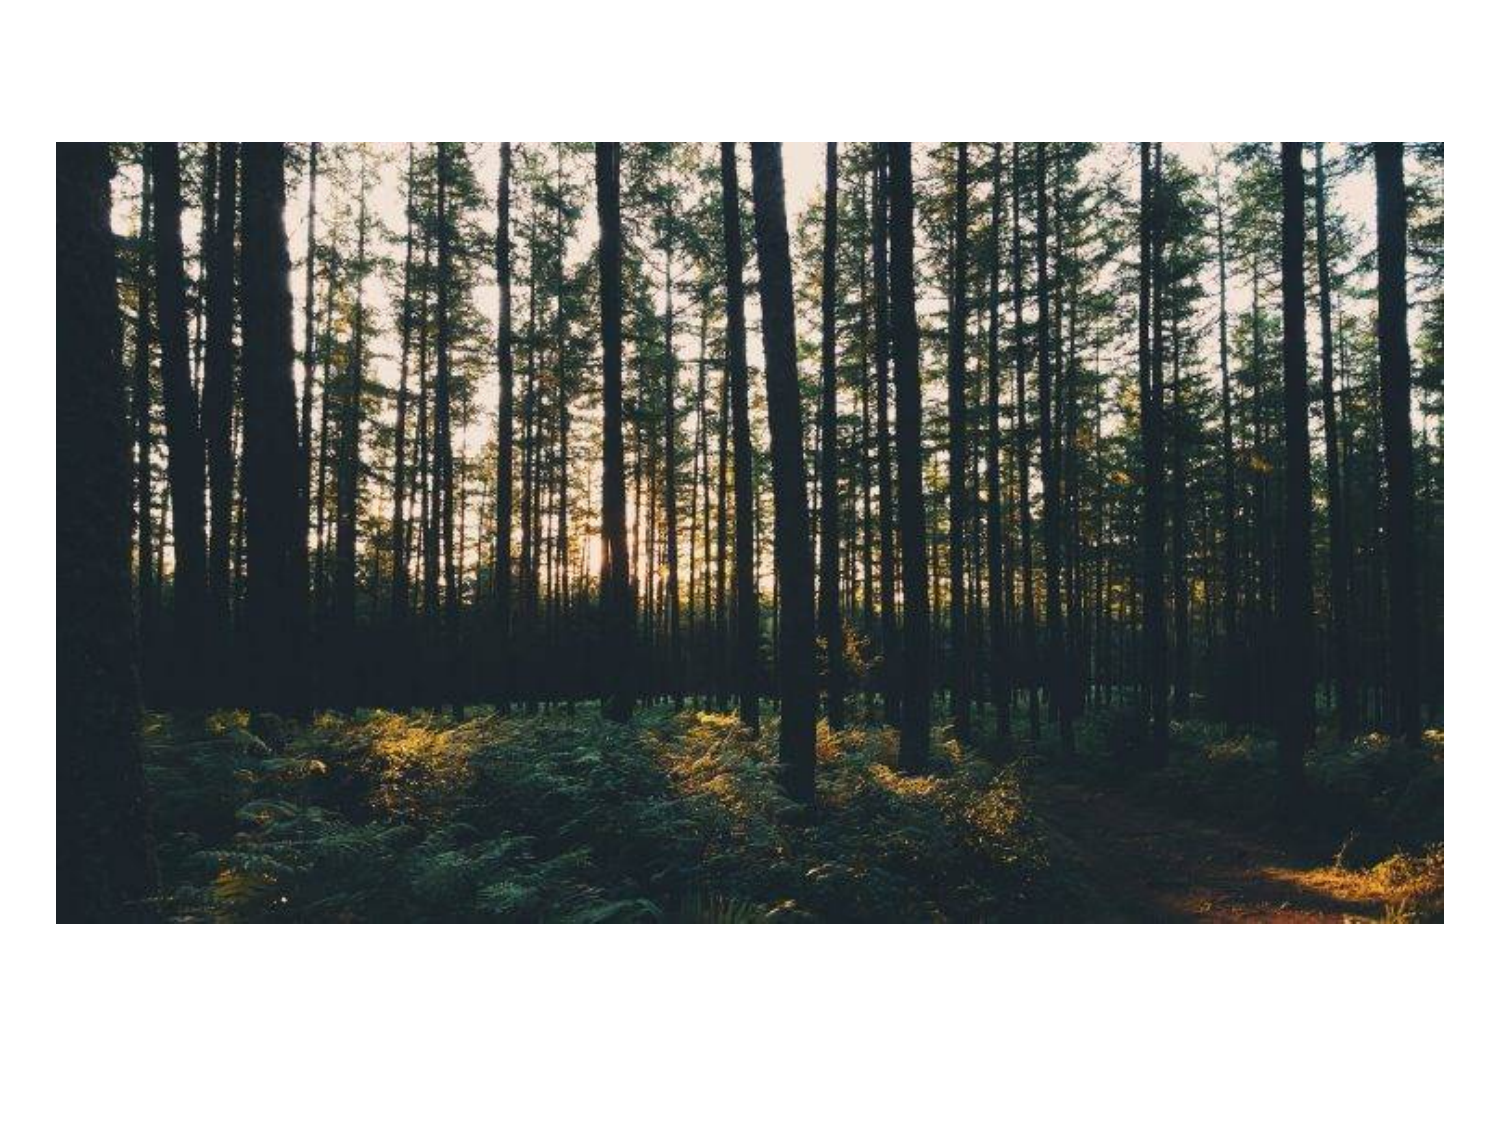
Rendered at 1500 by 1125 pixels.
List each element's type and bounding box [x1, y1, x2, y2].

picture [56, 142, 1444, 924]
